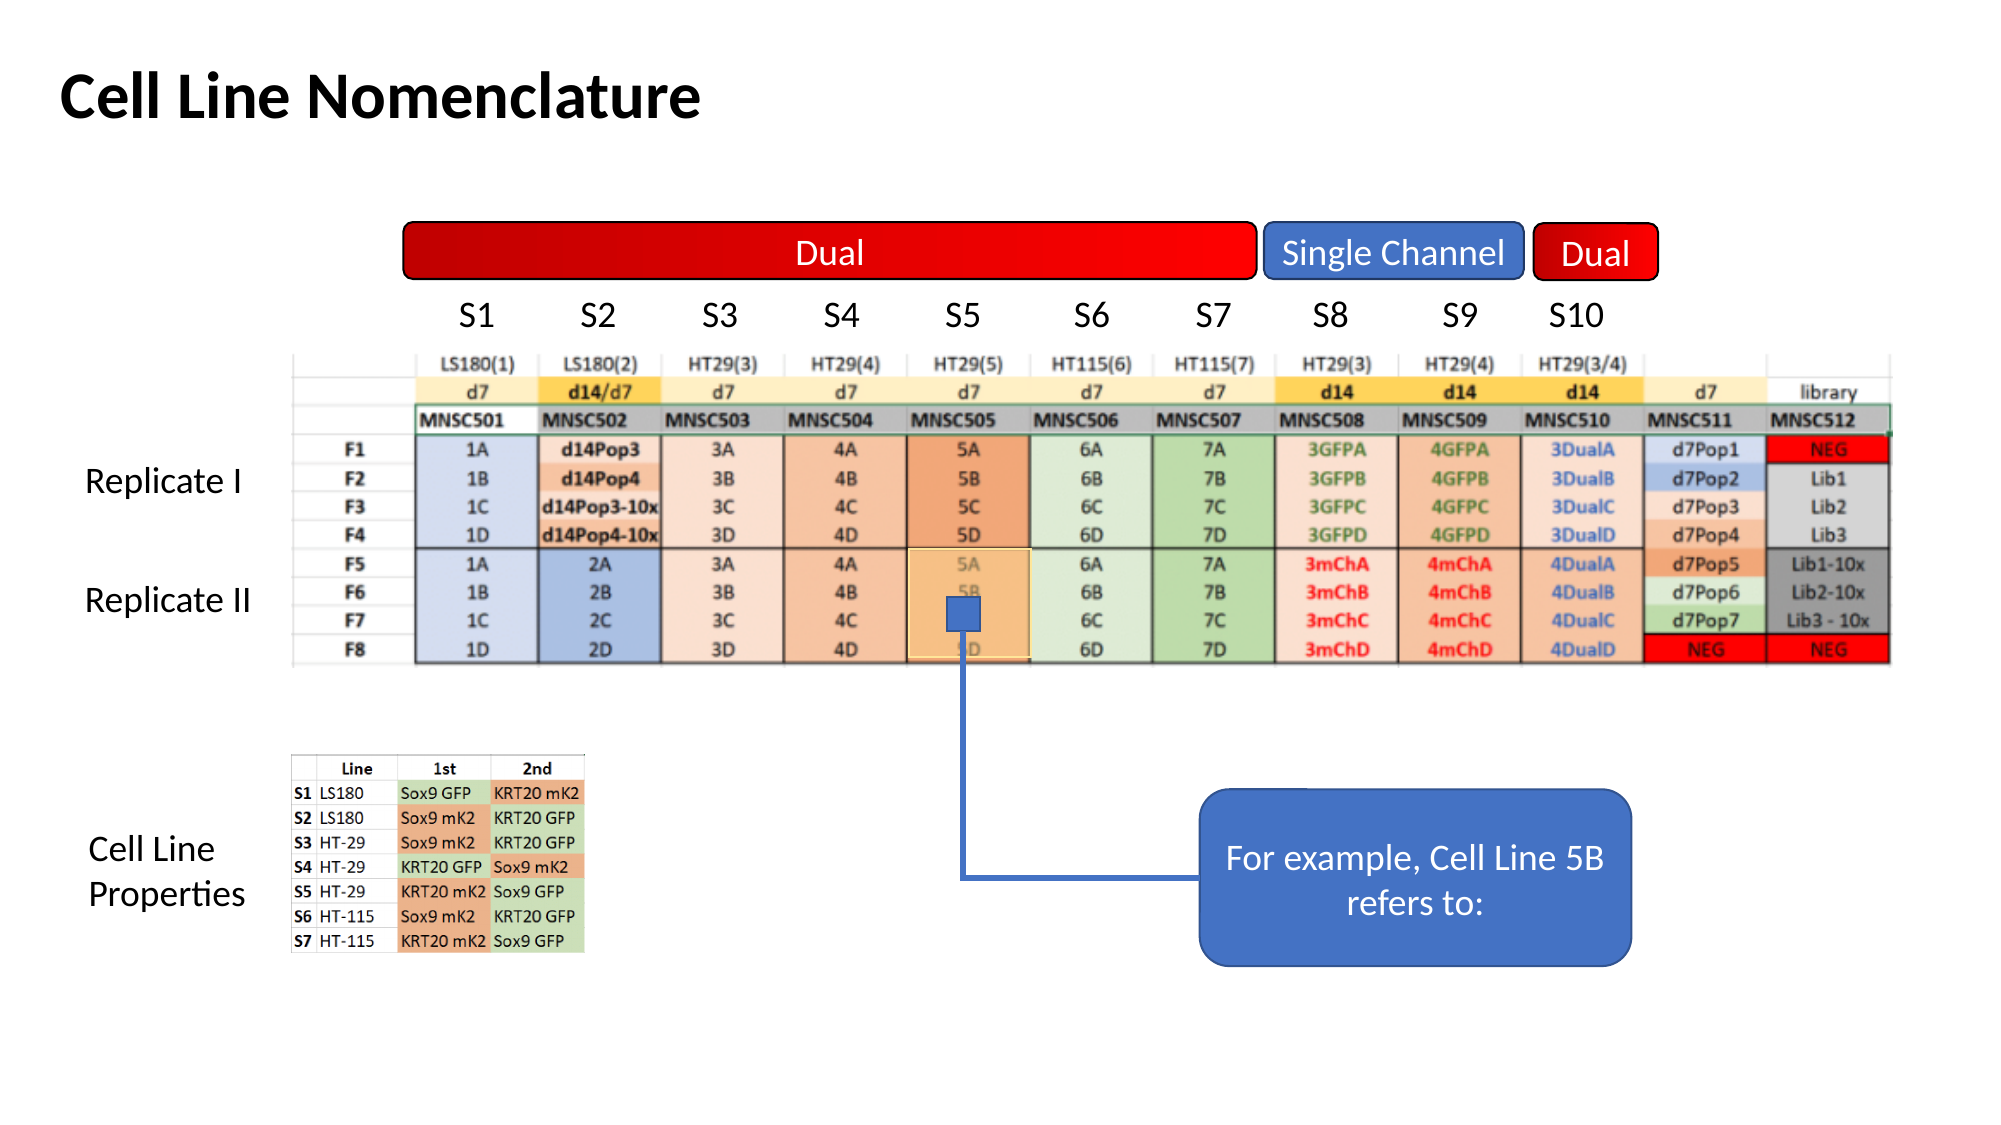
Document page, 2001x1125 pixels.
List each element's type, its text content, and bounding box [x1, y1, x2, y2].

text_box For example, Cell Line 5B refers to: [1198, 788, 1633, 968]
text_box S2 [565, 282, 632, 343]
text_box Cell Line Nomenclature [46, 44, 718, 140]
text_box S8 [1297, 282, 1364, 343]
text_box S3 [687, 282, 754, 343]
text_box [958, 636, 1205, 873]
text_box S9 [1427, 282, 1494, 343]
text_box S4 [808, 282, 875, 343]
text_box S7 [1180, 282, 1247, 343]
picture [291, 351, 1893, 668]
text_box S6 [1059, 282, 1126, 343]
text_box Single Channel [1262, 221, 1525, 281]
picture [291, 754, 585, 953]
text_box Replicate II [70, 567, 267, 627]
text_box Cell Line Properties [73, 817, 262, 922]
text_box S5 [930, 282, 997, 343]
text_box Dual [402, 221, 1258, 281]
text_box Dual [1532, 222, 1660, 282]
text_box Replicate I [70, 448, 258, 509]
text_box S10 [1534, 282, 1620, 343]
text_box S1 [444, 282, 511, 343]
